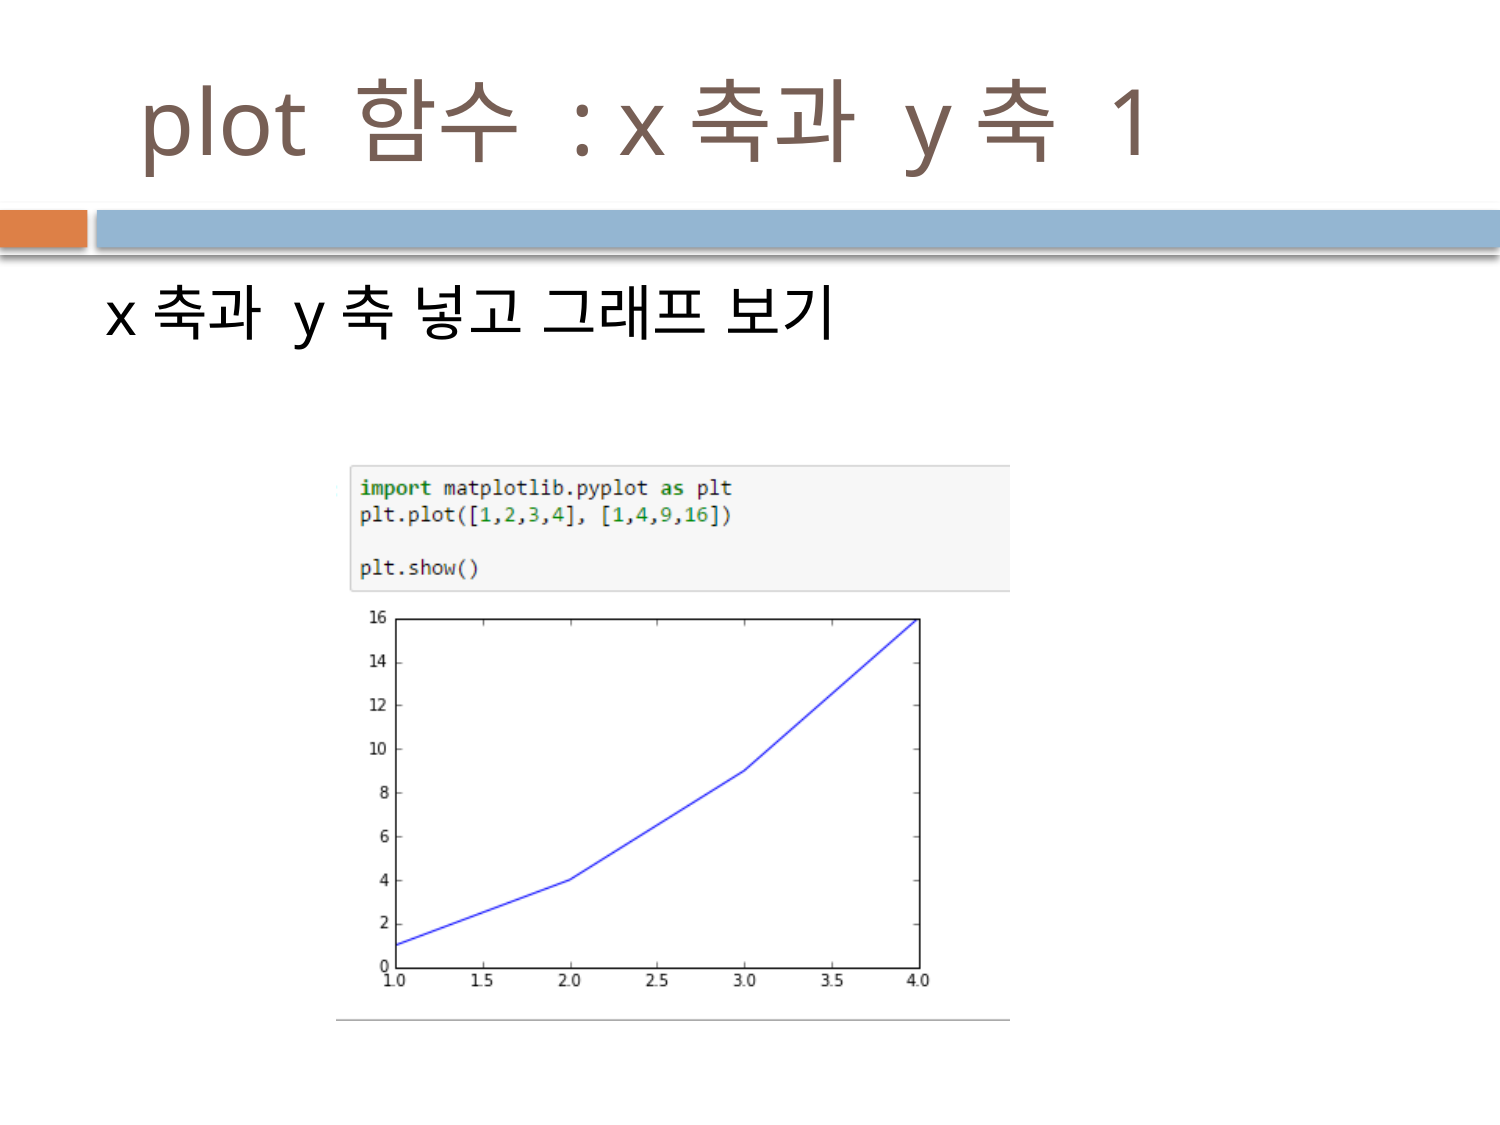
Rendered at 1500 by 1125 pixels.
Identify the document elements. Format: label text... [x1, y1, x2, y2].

title plot 함수 : x축과 y축 1 [100, 37, 1438, 200]
picture [336, 455, 1011, 1021]
list x축과 y축 넣고 그래프 보기 [75, 267, 1425, 539]
